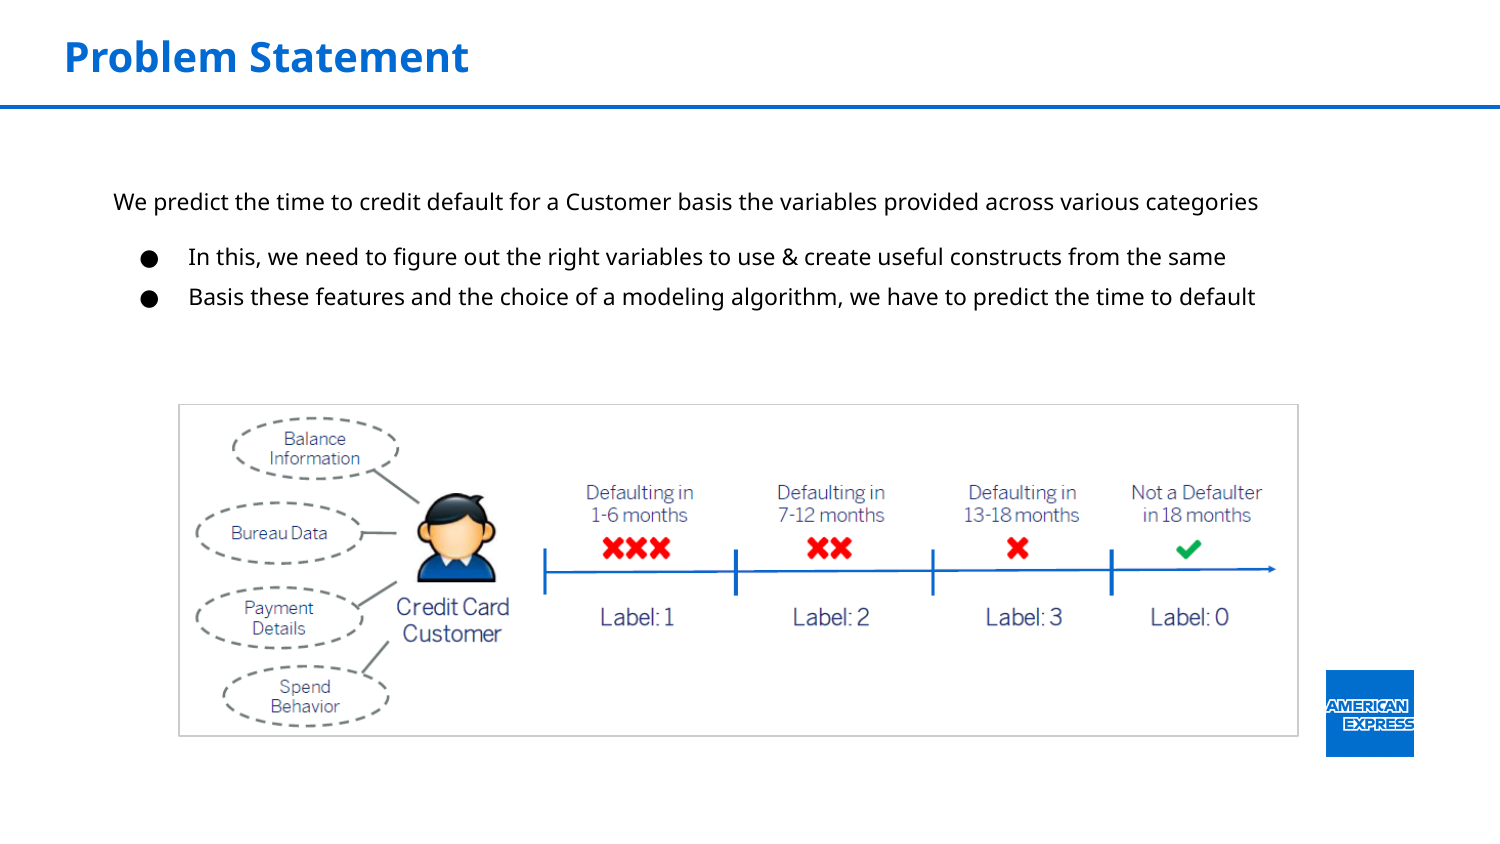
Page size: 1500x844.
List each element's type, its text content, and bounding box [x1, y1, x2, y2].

picture [179, 404, 1298, 736]
text_box We predict the time to credit default for a Customer basis the variables provided across various categories In this, we need to figure out the right variables to use & create useful constructs from the same Basis these features and the choice of a modeling algorithm, we have to predict the time to default [113, 187, 1361, 311]
picture [1326, 670, 1414, 757]
title Problem Statement [63, 39, 658, 105]
